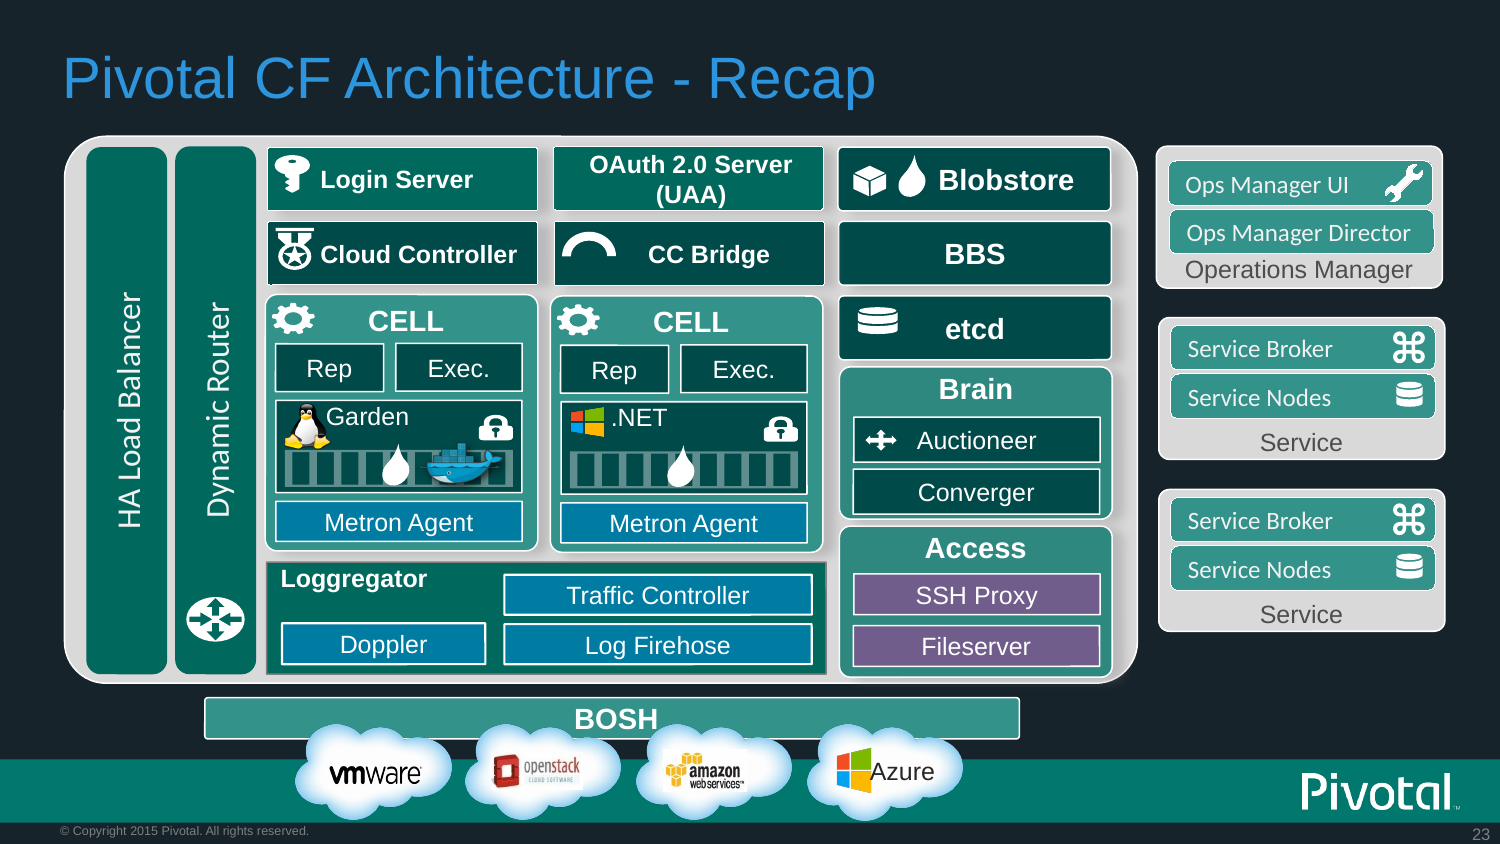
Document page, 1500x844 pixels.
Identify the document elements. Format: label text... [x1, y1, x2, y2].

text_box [295, 723, 963, 825]
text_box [1158, 489, 1446, 637]
title Pivotal CF Architecture - Recap [62, 47, 1443, 124]
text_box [64, 136, 1138, 684]
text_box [1156, 145, 1443, 292]
text_box BOSH [204, 697, 1020, 739]
picture [1302, 773, 1460, 810]
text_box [1158, 317, 1446, 465]
